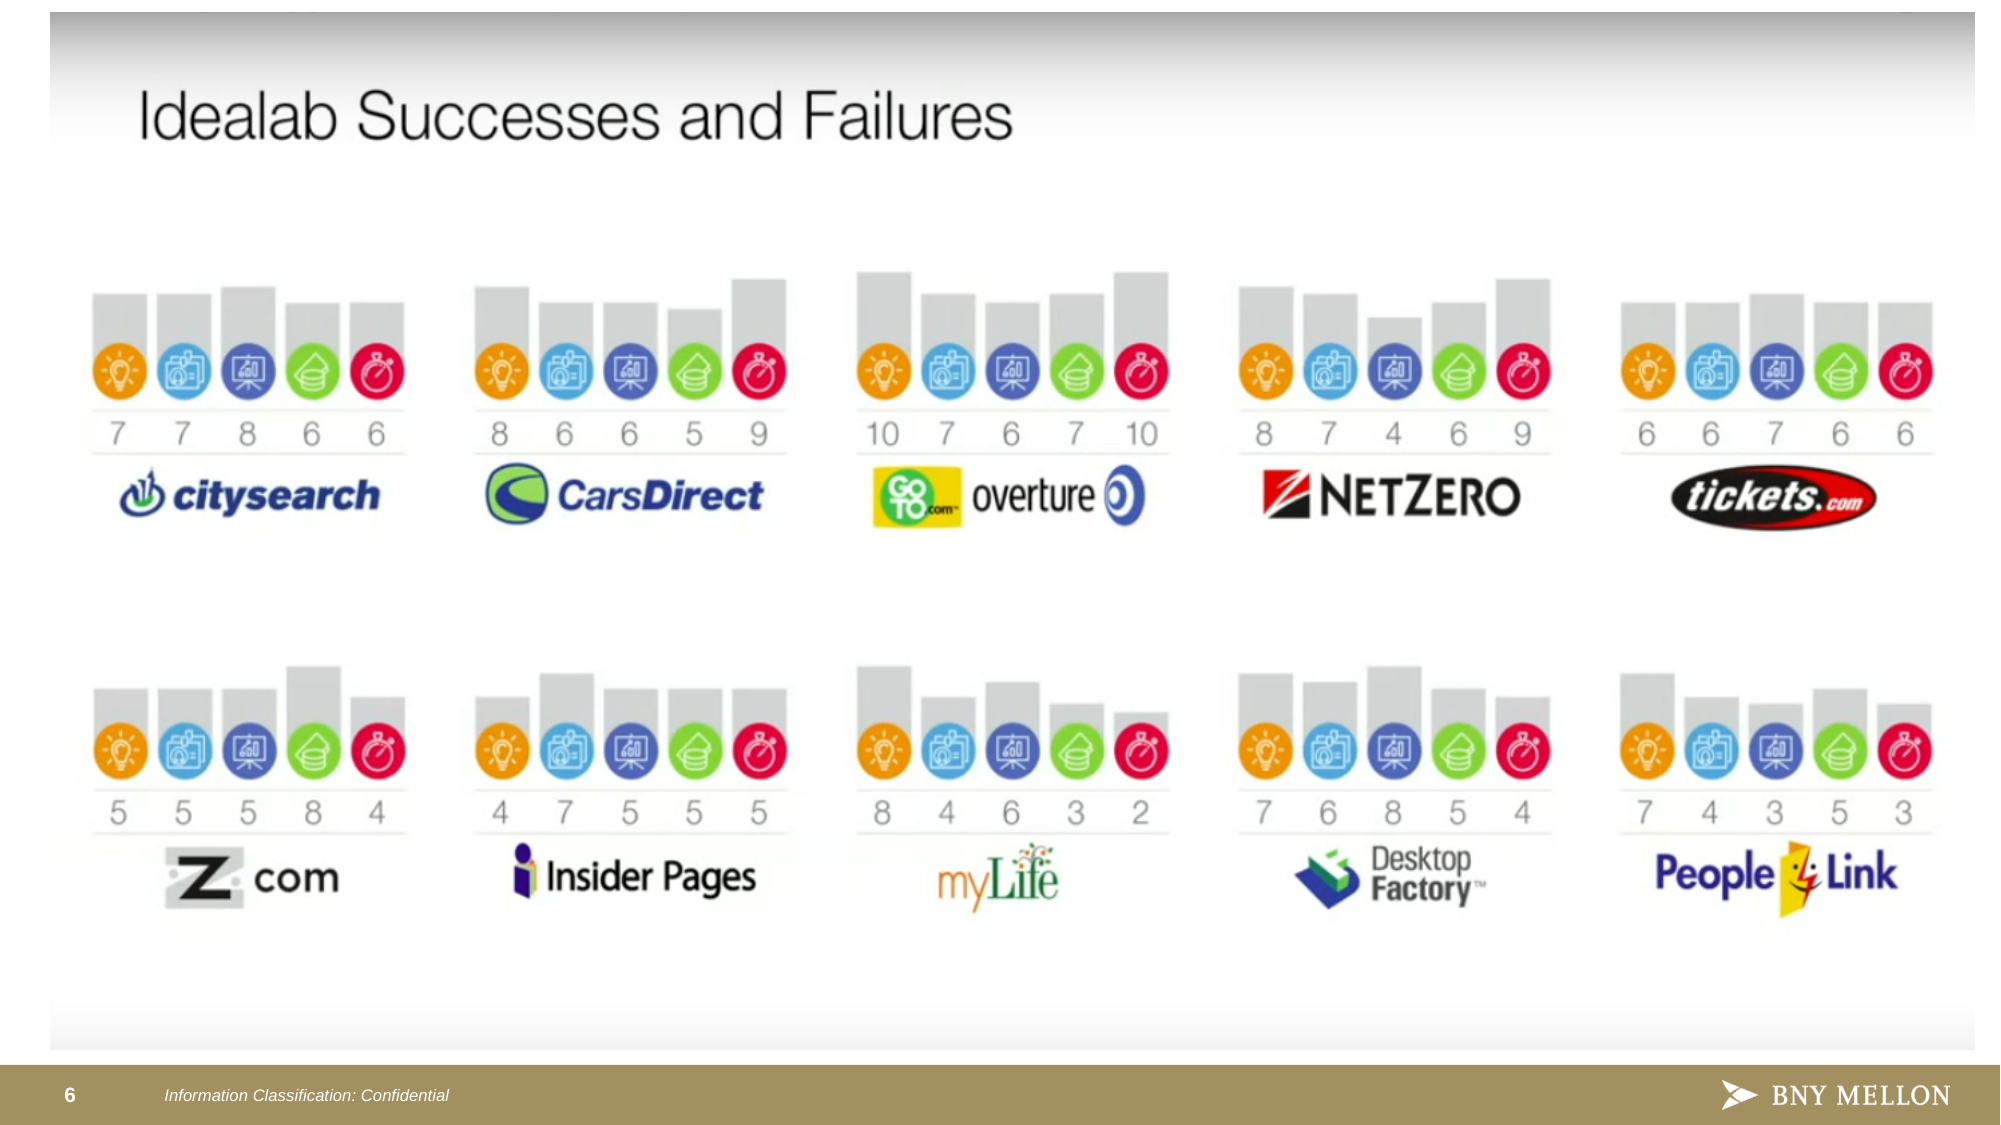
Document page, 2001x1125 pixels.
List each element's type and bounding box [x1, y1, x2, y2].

picture [49, 12, 1976, 1051]
picture [1722, 1080, 1950, 1110]
